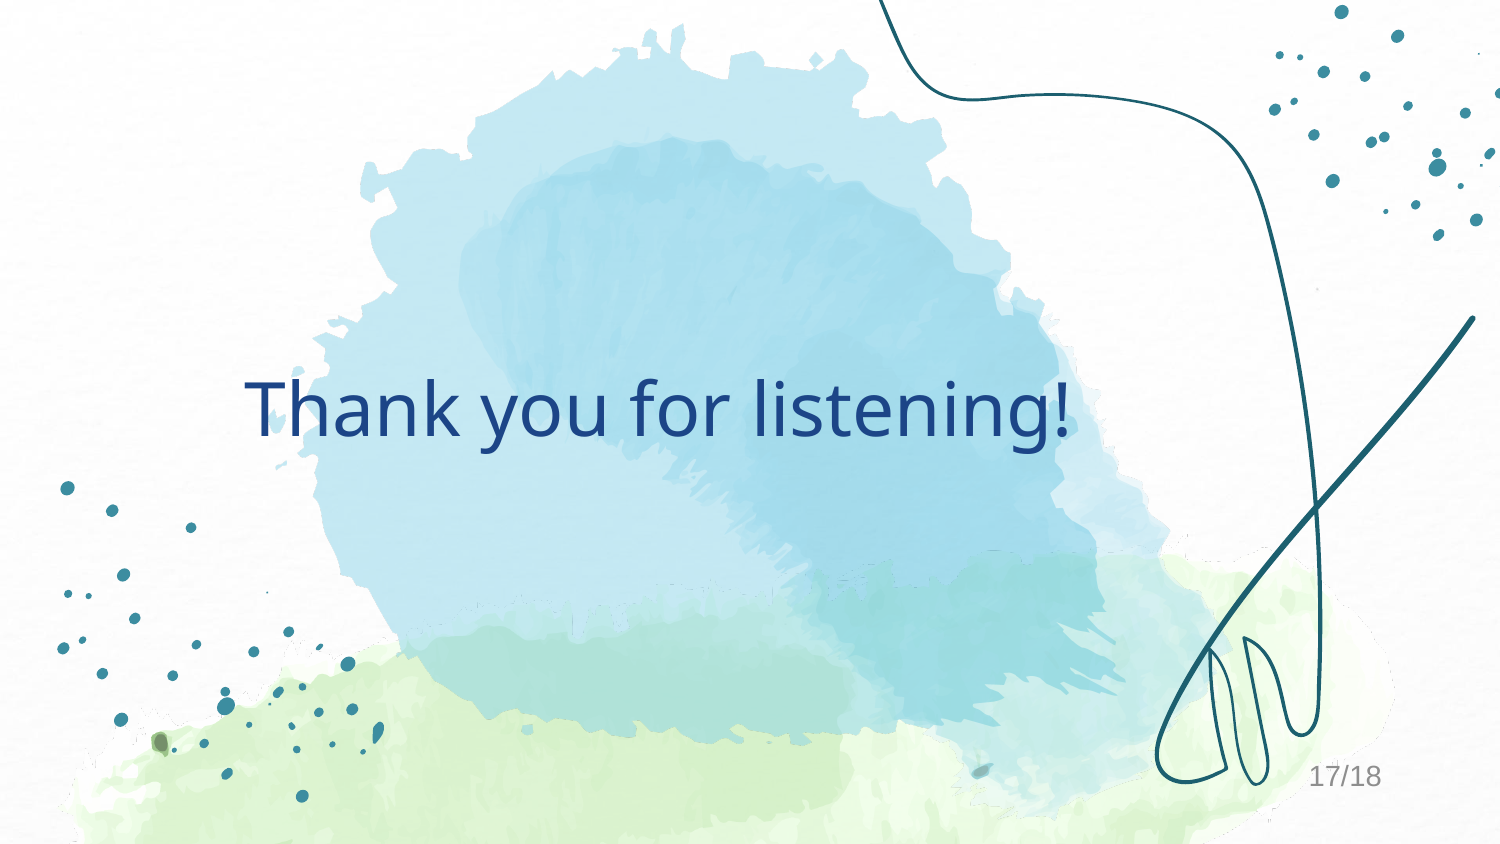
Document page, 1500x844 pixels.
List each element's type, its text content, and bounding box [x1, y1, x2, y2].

picture [0, 0, 1500, 844]
text_box 17/18 [1293, 749, 1426, 800]
picture [1211, 516, 1318, 783]
title Thank you for listening! [77, 256, 1242, 556]
picture [1159, 653, 1224, 780]
